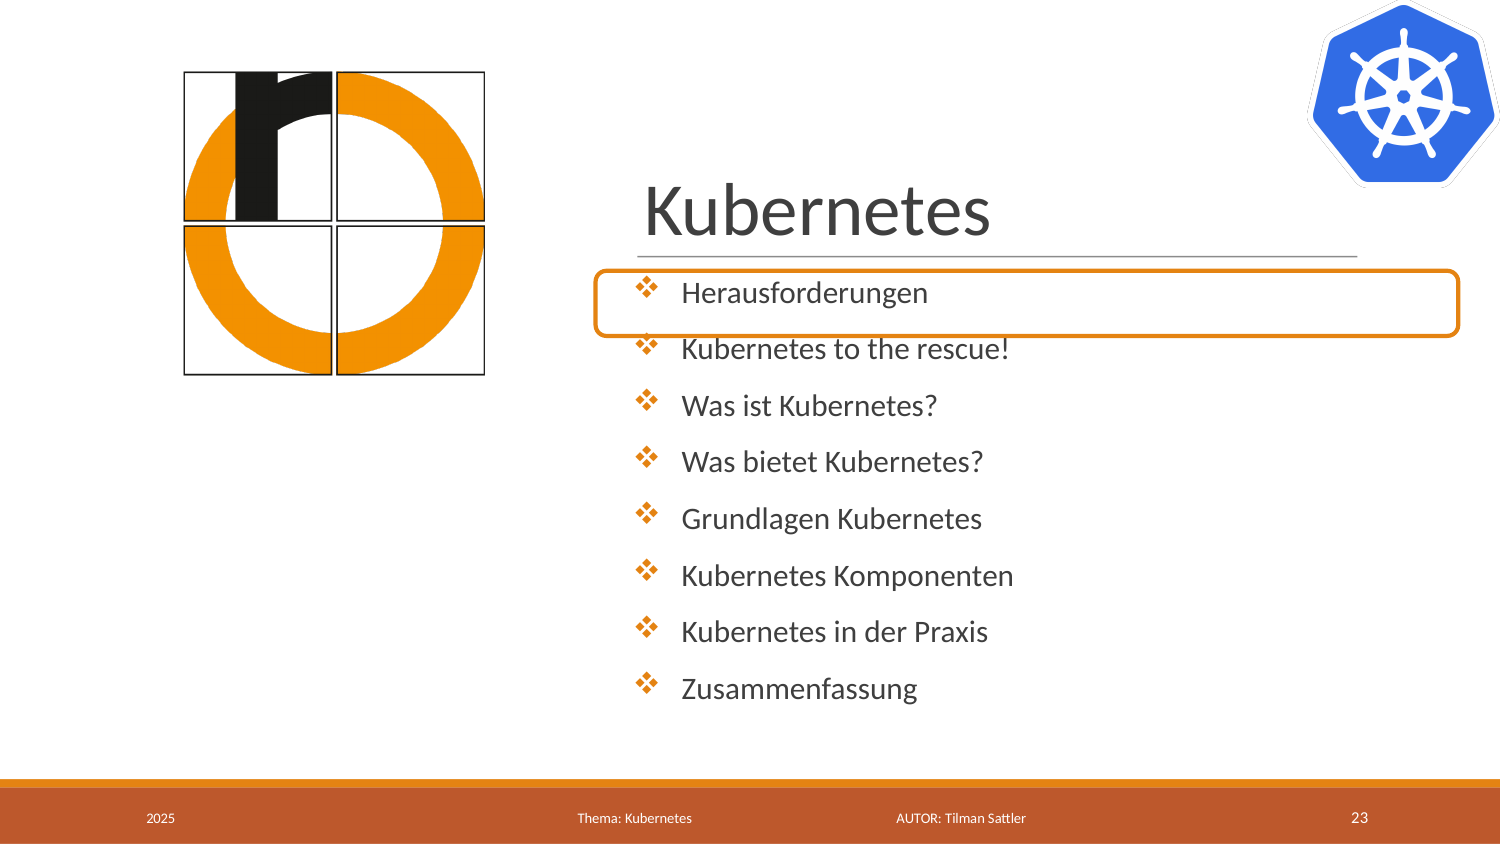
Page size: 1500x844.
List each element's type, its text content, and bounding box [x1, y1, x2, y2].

footer Thema: Kubernetes AUTOR: Tilman Sattler [453, 794, 1152, 840]
picture [1307, 0, 1500, 188]
list Herausforderungen Kubernetes to the rescue! Was ist Kubernetes? Was bietet Kubernetes? Grundlagen Kubernetes Kubernetes Komponenten Kubernetes in der Praxis Zusammenfassung [632, 339, 1421, 723]
title Kubernetes [632, 78, 1421, 257]
slide_number 2025 [135, 794, 440, 840]
text_box [593, 268, 1461, 339]
slide_number 23 [1218, 794, 1380, 840]
text_box [0, 787, 1500, 844]
text_box [0, 779, 1500, 787]
text_box [0, 0, 1500, 779]
picture [165, 71, 486, 377]
